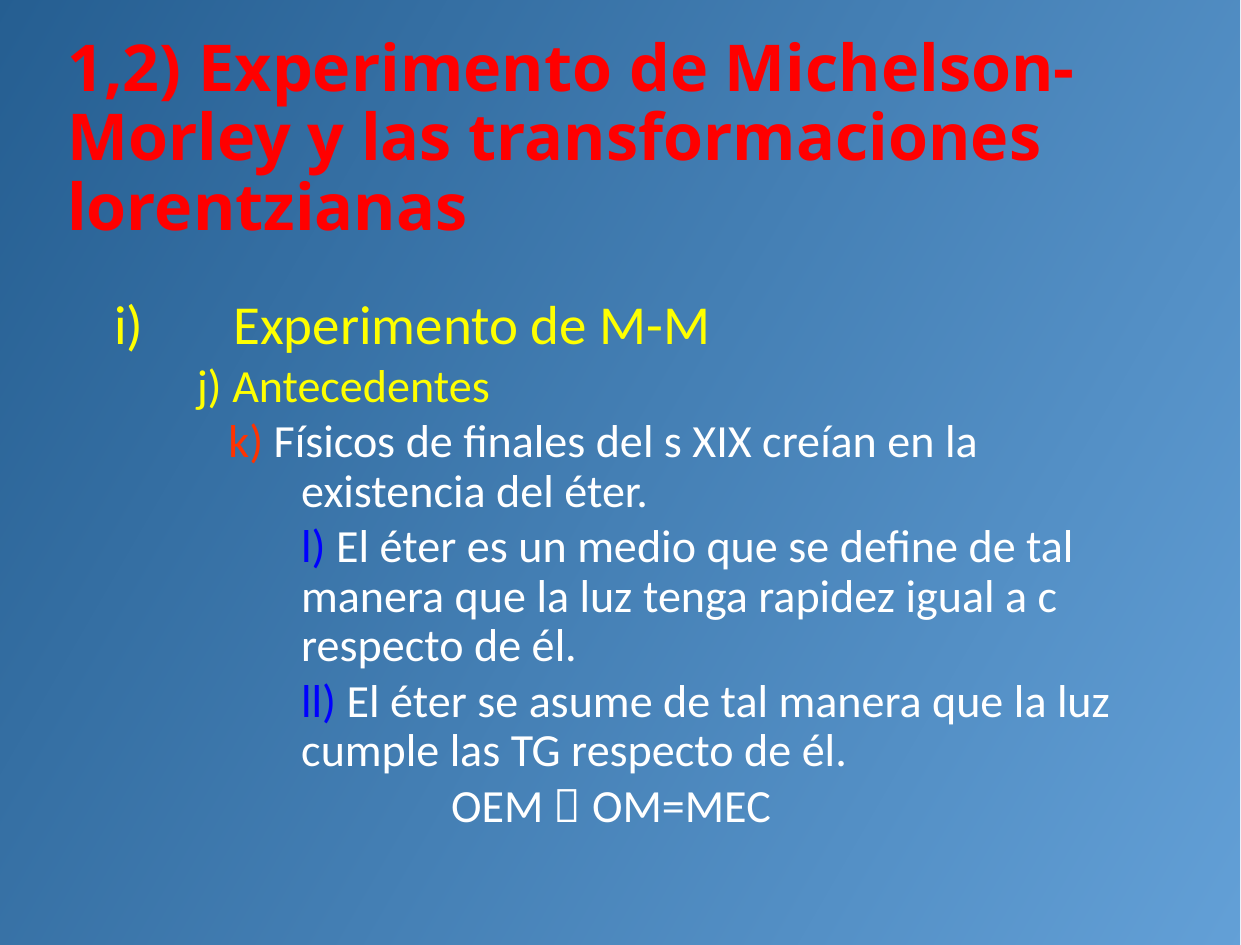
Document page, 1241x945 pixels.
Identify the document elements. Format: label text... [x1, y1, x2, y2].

text_box Experimento de M-M j) Antecedentes k) Físicos de finales del s XIX creían en la existencia del éter. l) El éter es un medio que se define de tal manera que la luz tenga rapidez igual a c respecto de él. ll) El éter se asume de tal manera que la luz cumple las TG respecto de él. OEM  OM=MEC [97, 288, 1129, 849]
title 1,2) Experimento de Michelson-Morley y las transformaciones lorentzianas [52, 26, 1178, 254]
